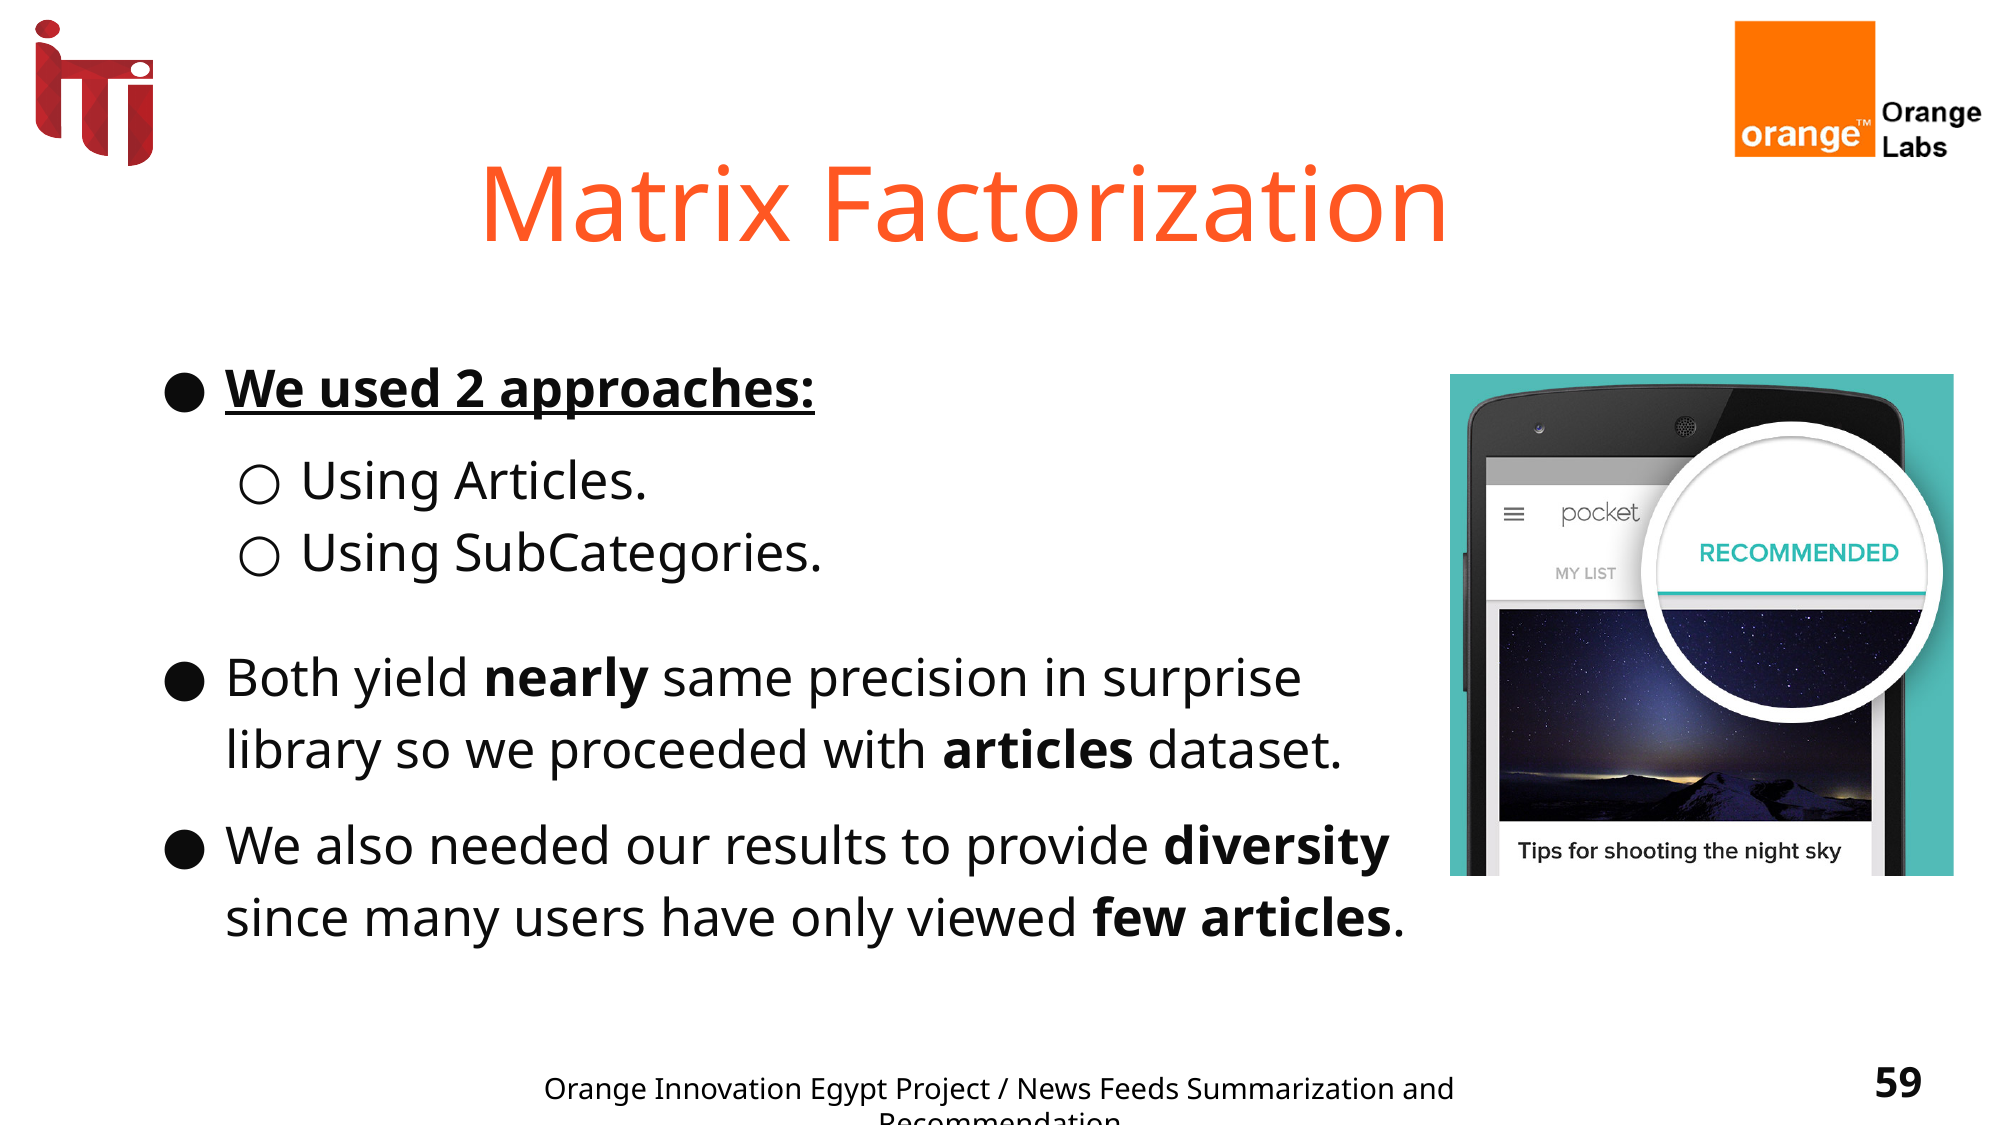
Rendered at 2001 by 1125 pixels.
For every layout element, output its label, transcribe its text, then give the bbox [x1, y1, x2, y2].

title Matrix Factorization [168, 88, 1763, 335]
picture [24, 0, 169, 166]
picture [1449, 373, 1954, 877]
list We used 2 approaches: Using Articles. Using SubCategories. Both yield nearly same precision in surprise library so we proceeded with articles dataset. We also needed our results to provide diversity since many users have only viewed few articles. [142, 338, 1484, 1023]
slide_number ‹#› [1777, 1061, 1938, 1107]
picture [1712, 12, 2000, 166]
